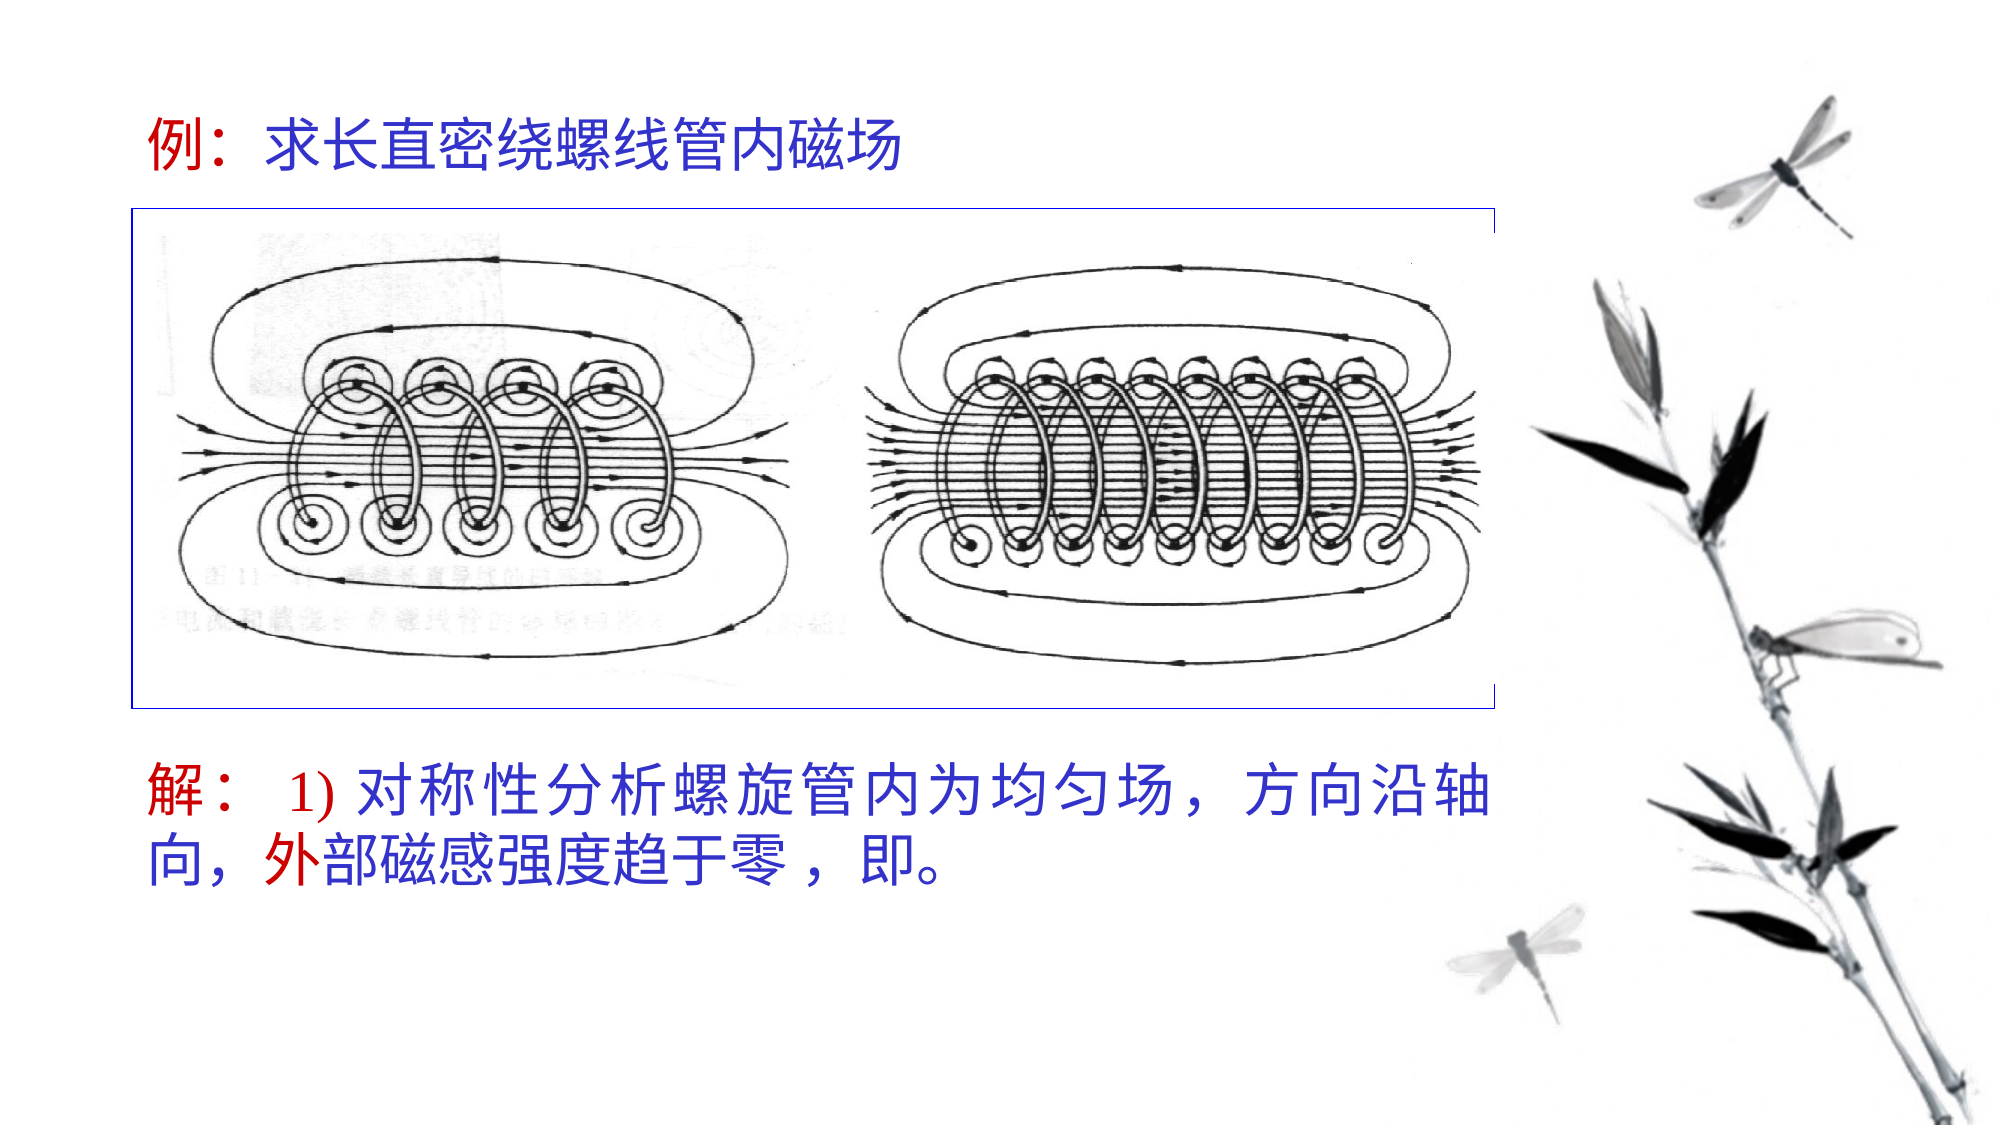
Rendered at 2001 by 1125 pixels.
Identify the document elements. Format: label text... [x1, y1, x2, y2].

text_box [131, 208, 1495, 709]
picture [1376, 61, 2000, 1125]
text_box 例：求长直密绕螺线管内磁场 [132, 100, 1132, 185]
